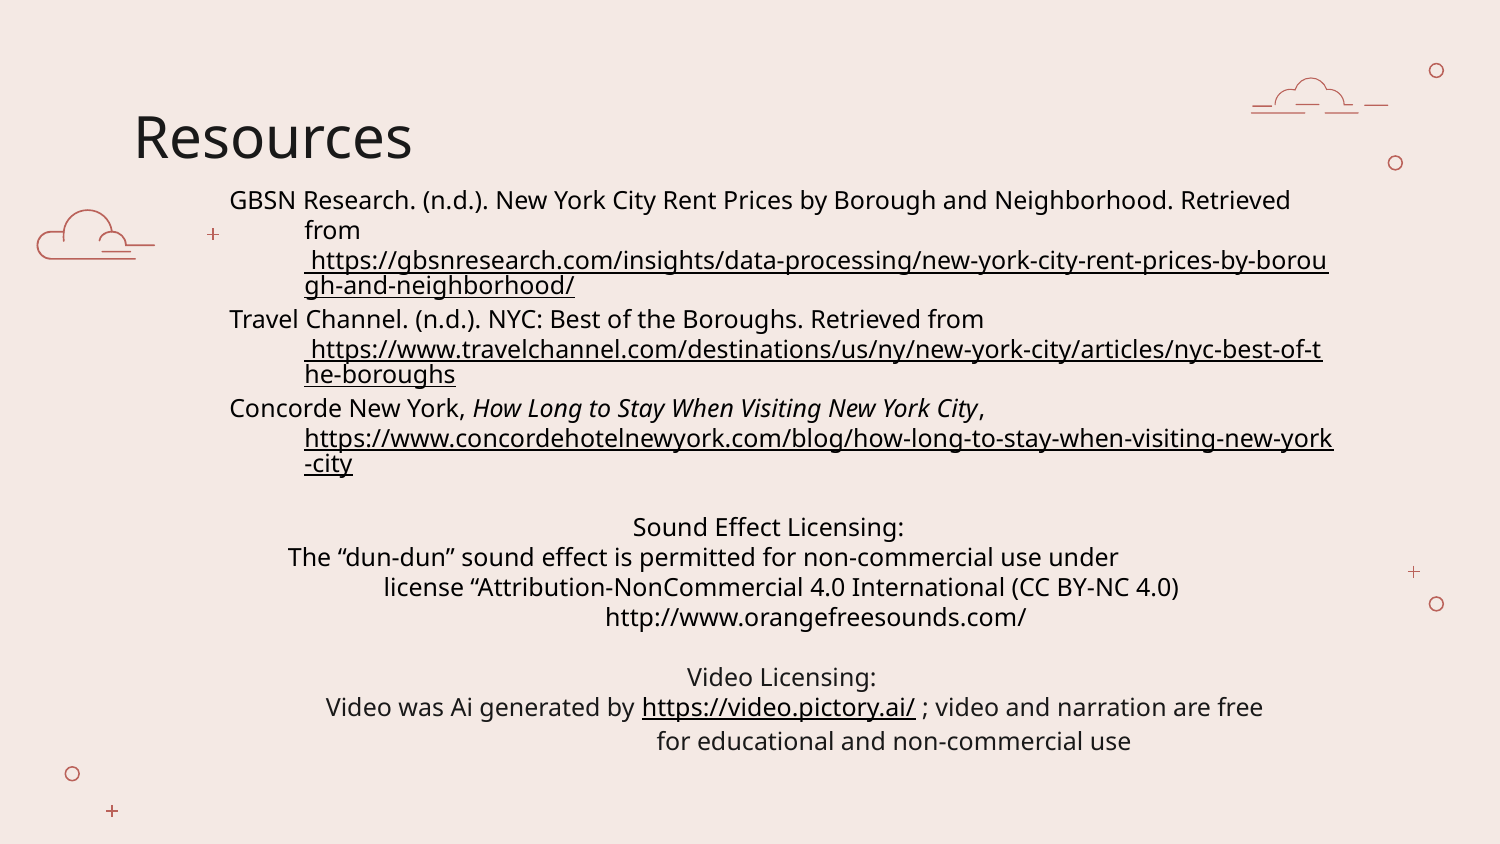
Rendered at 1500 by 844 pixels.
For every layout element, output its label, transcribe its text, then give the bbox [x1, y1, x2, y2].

text_box GBSN Research. (n.d.). New York City Rent Prices by Borough and Neighborhood. Retrieved from https://gbsnresearch.com/insights/data-processing/new-york-city-rent-prices-by-borough-and-neighborhood/ Travel Channel. (n.d.). NYC: Best of the Boroughs. Retrieved from https://www.travelchannel.com/destinations/us/ny/new-york-city/articles/nyc-best-of-the-boroughs Concorde New York, How Long to Stay When Visiting New York City, https://www.concordehotelnewyork.com/blog/how-long-to-stay-when-visiting-new-york-city Sound Effect Licensing: The “dun-dun” sound effect is permitted for non-commercial use under license “Attribution-NonCommercial 4.0 International (CC BY-NC 4.0) http://www.orangefreesounds.com/ Video Licensing: Video was Ai generated by https://video.pictory.ai/ ; video and narration are free for educational and non-commercial use [214, 169, 1350, 775]
title Resources [118, 88, 1382, 182]
